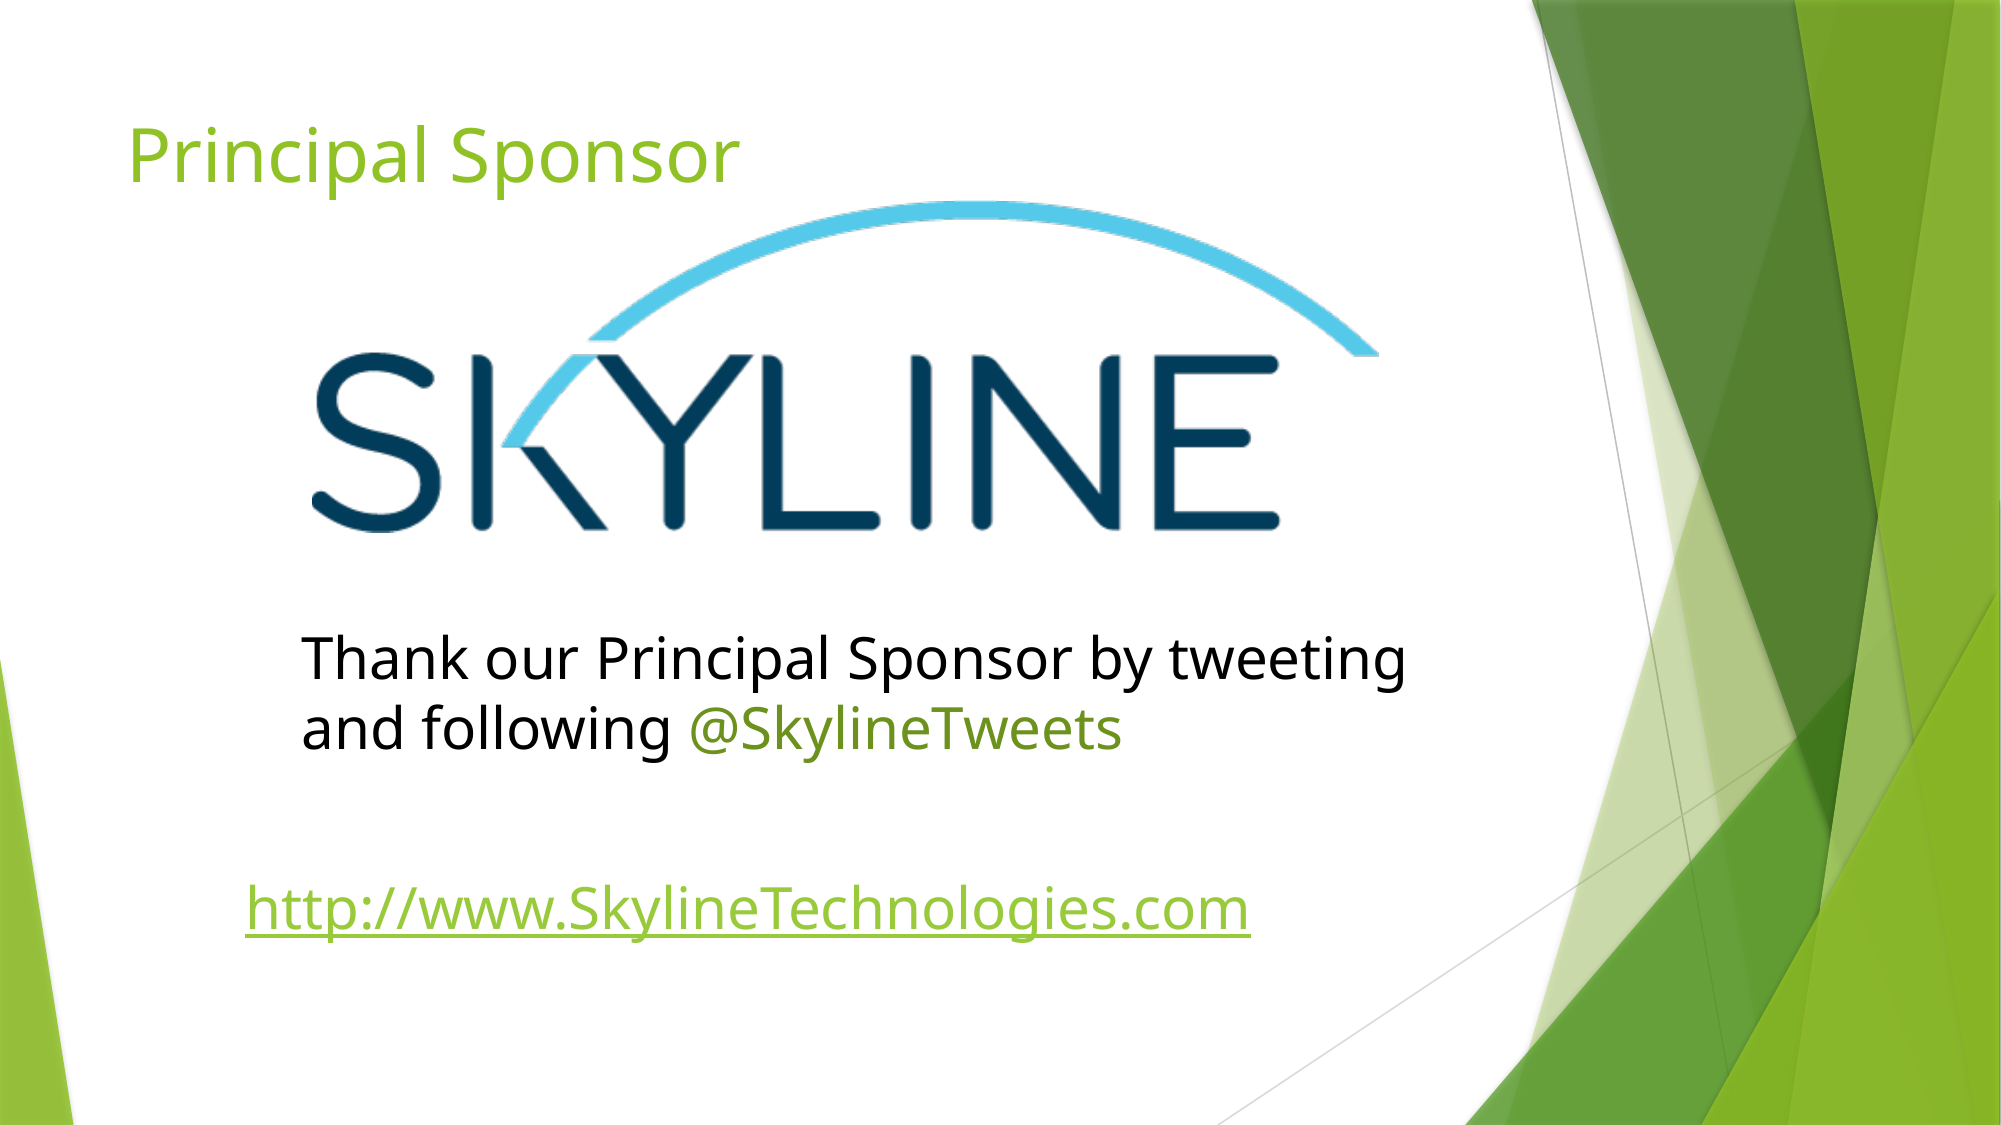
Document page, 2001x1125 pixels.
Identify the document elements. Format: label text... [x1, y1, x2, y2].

text_box Thank our Principal Sponsor by tweeting and following @SkylineTweets [286, 613, 1522, 769]
picture [311, 199, 1379, 533]
title Principal Sponsor [111, 99, 1522, 317]
text_box http://www.SkylineTechnologies.com [230, 863, 1267, 1003]
